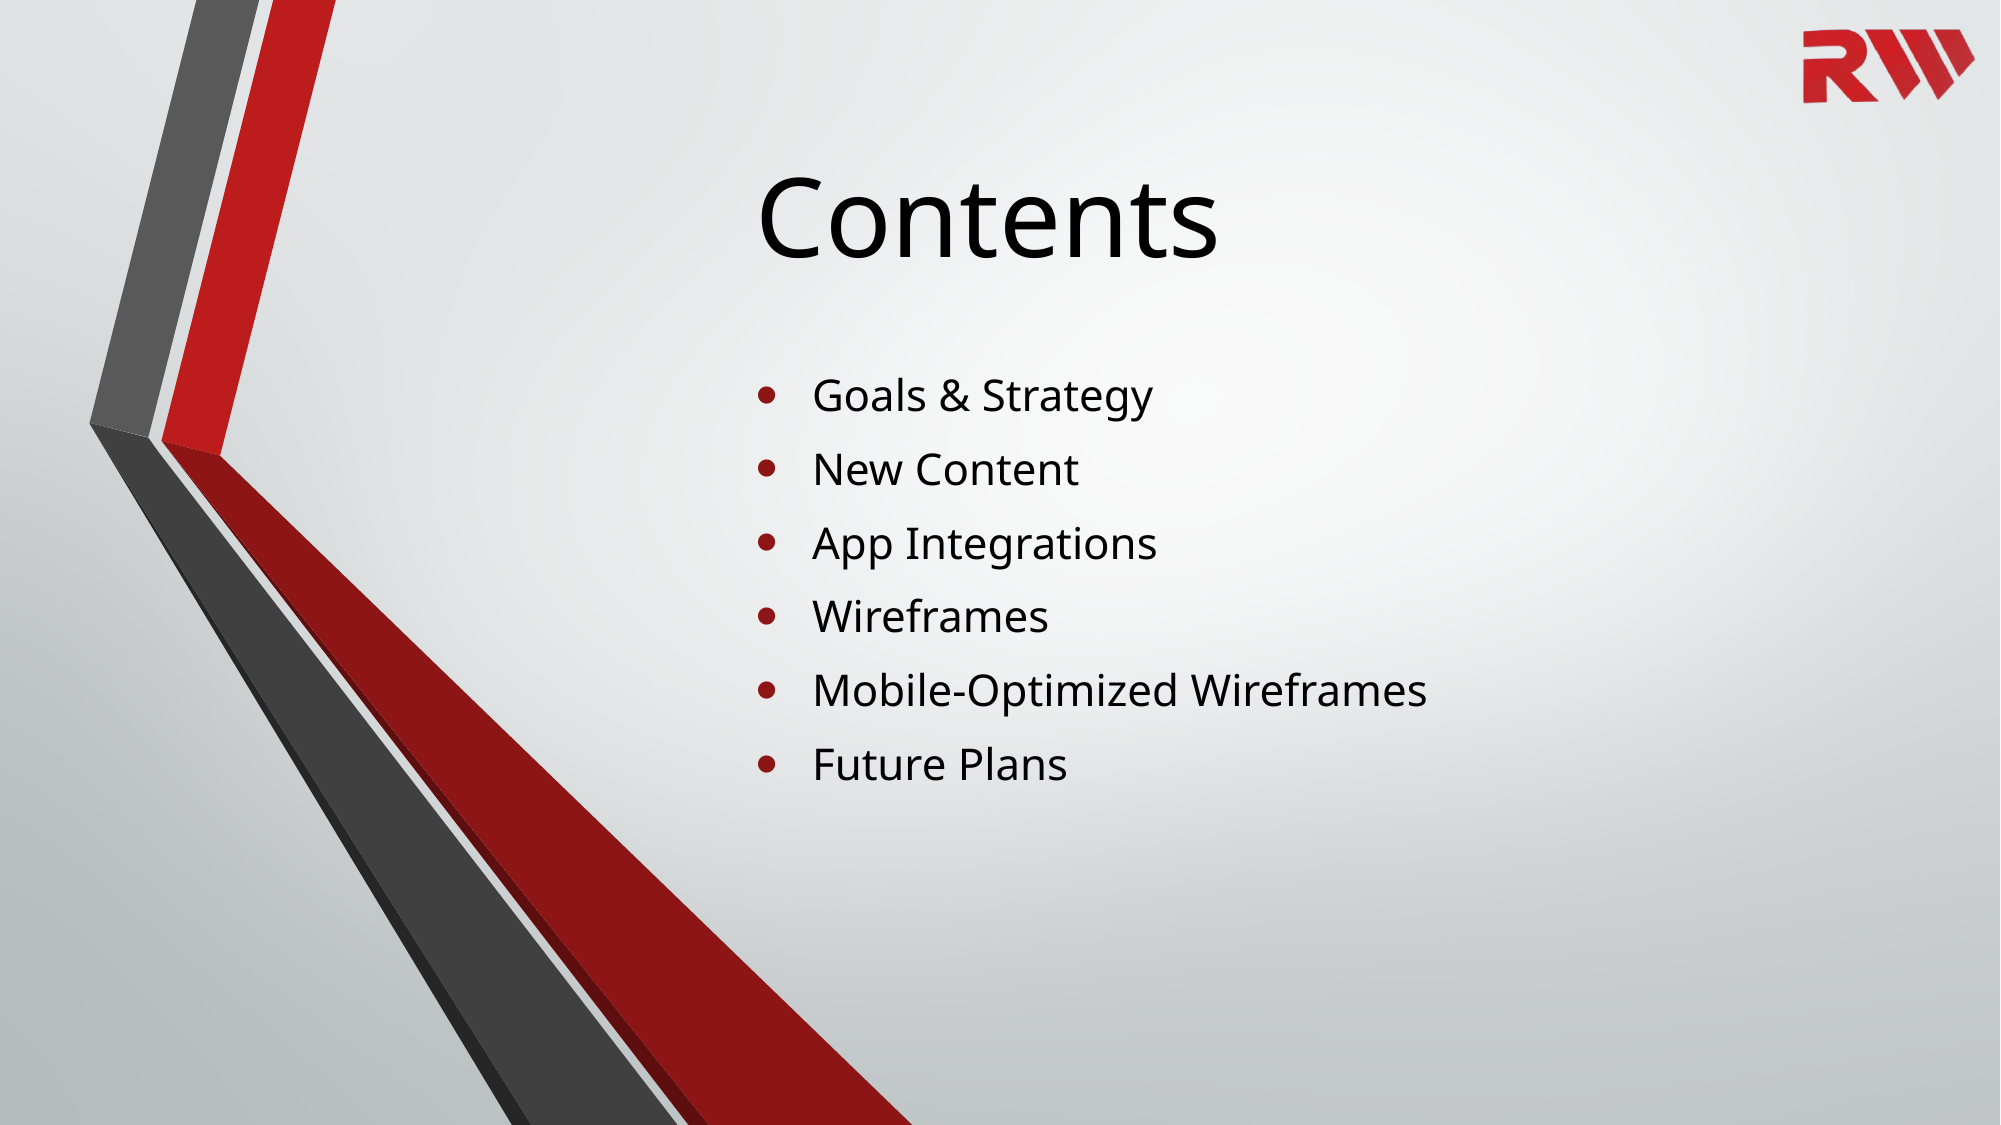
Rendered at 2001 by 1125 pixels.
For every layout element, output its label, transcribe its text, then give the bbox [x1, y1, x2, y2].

subtitle Goals & Strategy New Content App Integrations Wireframes Mobile-Optimized Wireframes Future Plans [740, 360, 1887, 921]
picture [1778, 0, 2000, 139]
title Contents [740, 138, 1303, 287]
